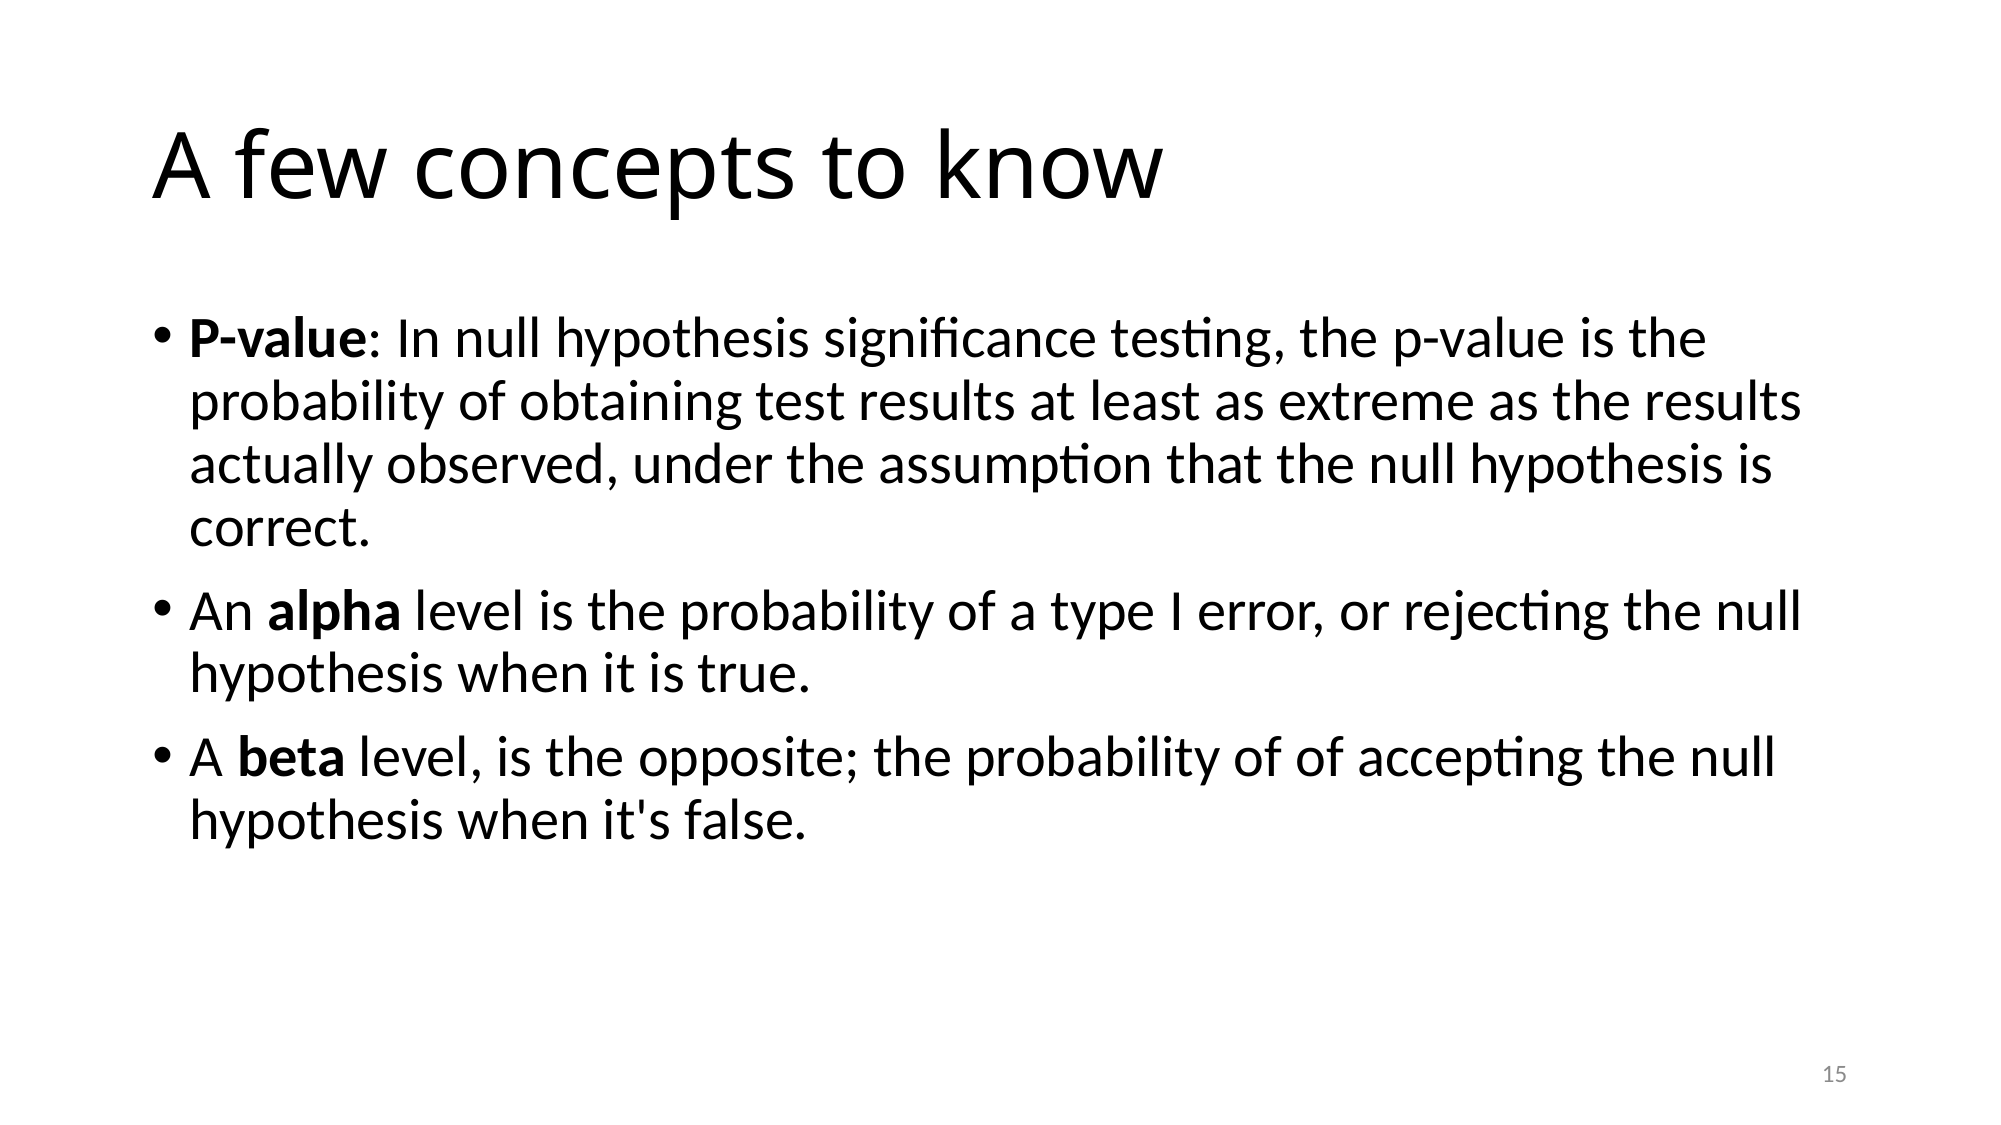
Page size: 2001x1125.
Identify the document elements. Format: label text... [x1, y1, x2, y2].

list P-value: In null hypothesis significance testing, the p-value is the probability of obtaining test results at least as extreme as the results actually observed, under the assumption that the null hypothesis is correct. An alpha level is the probability of a type I error, or rejecting the null hypothesis when it is true. A beta level, is the opposite; the probability of of accepting the null hypothesis when it's false. [137, 299, 1863, 1014]
title A few concepts to know [137, 59, 1863, 278]
slide_number 15 [1412, 1042, 1863, 1103]
